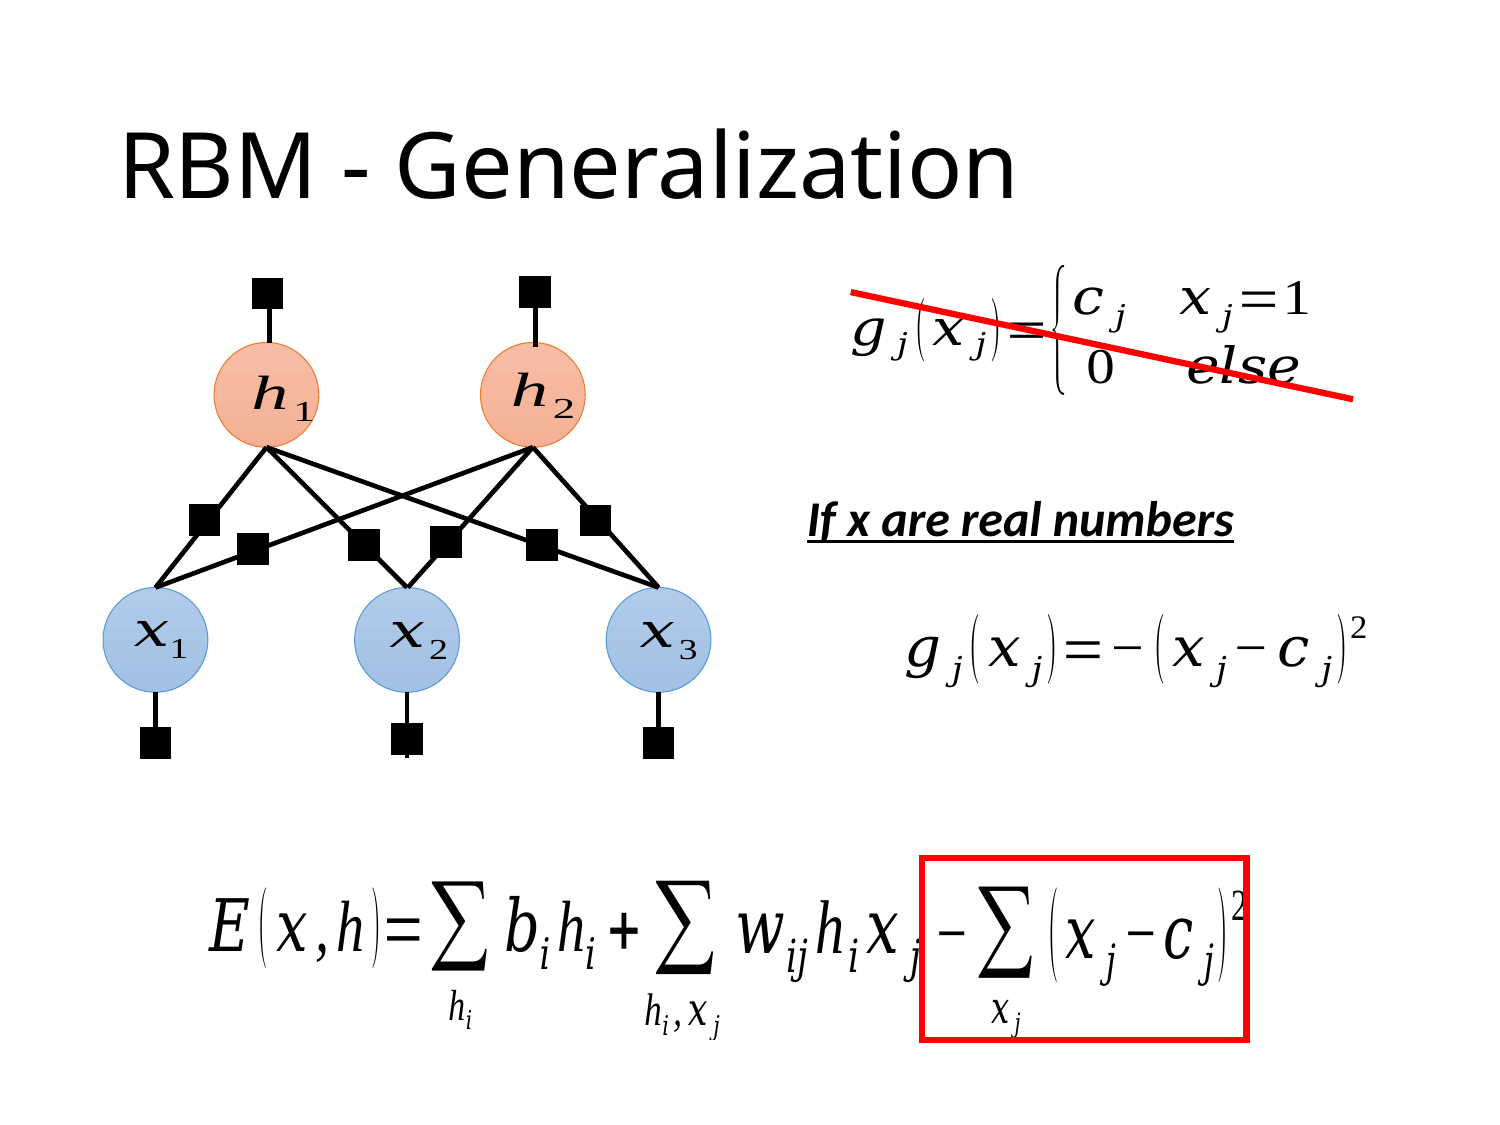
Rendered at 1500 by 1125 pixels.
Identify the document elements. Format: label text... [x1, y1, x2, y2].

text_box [206, 877, 1247, 1040]
text_box If x are real numbers [750, 479, 1291, 555]
title RBM - Generalization [103, 59, 1397, 278]
list [103, 299, 1397, 1014]
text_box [103, 277, 711, 758]
text_box [921, 857, 1247, 877]
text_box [850, 292, 1354, 400]
